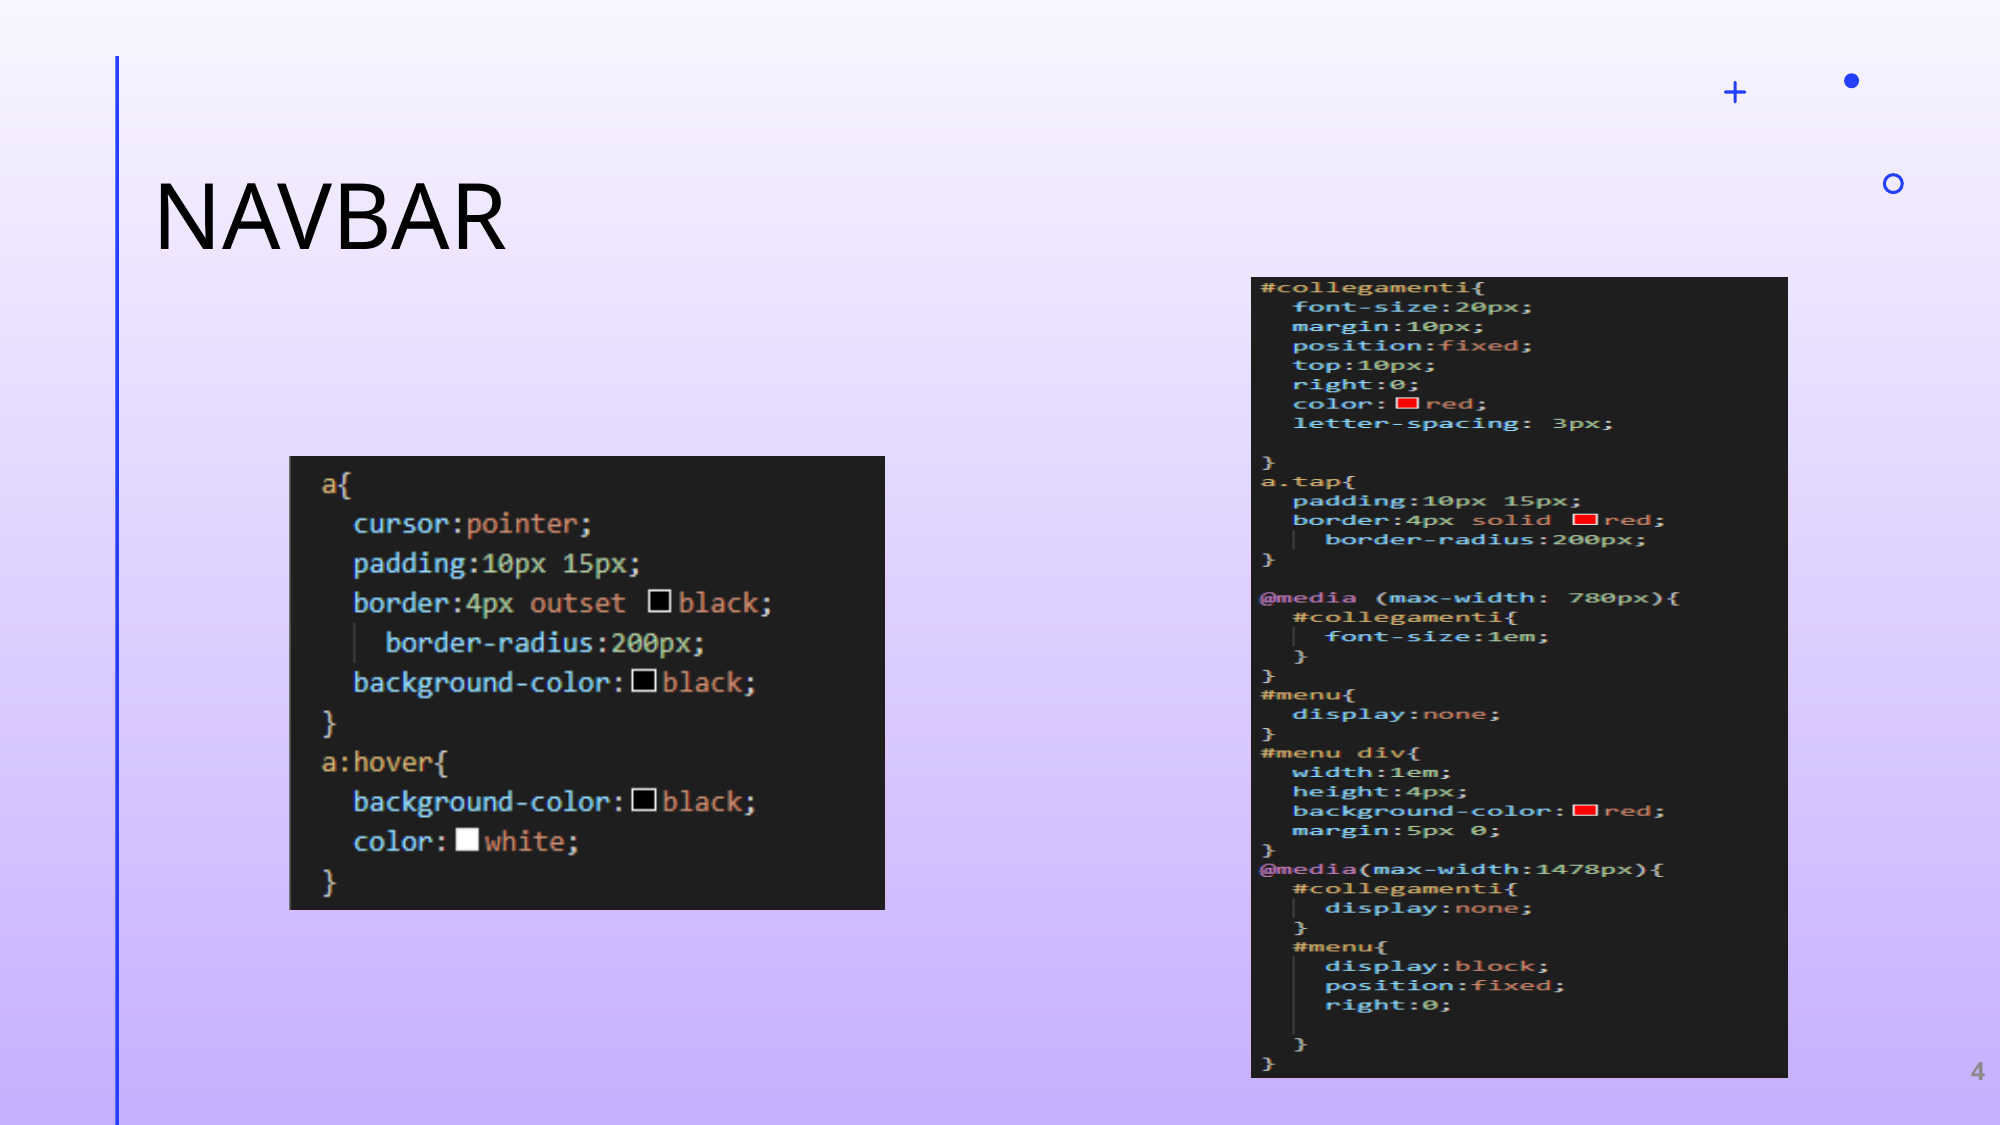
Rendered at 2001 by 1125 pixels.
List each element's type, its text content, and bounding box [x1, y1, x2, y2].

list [289, 456, 885, 910]
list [1251, 277, 1788, 1079]
title NAVBAR [137, 59, 1863, 278]
slide_number 4 [1550, 1042, 2000, 1103]
